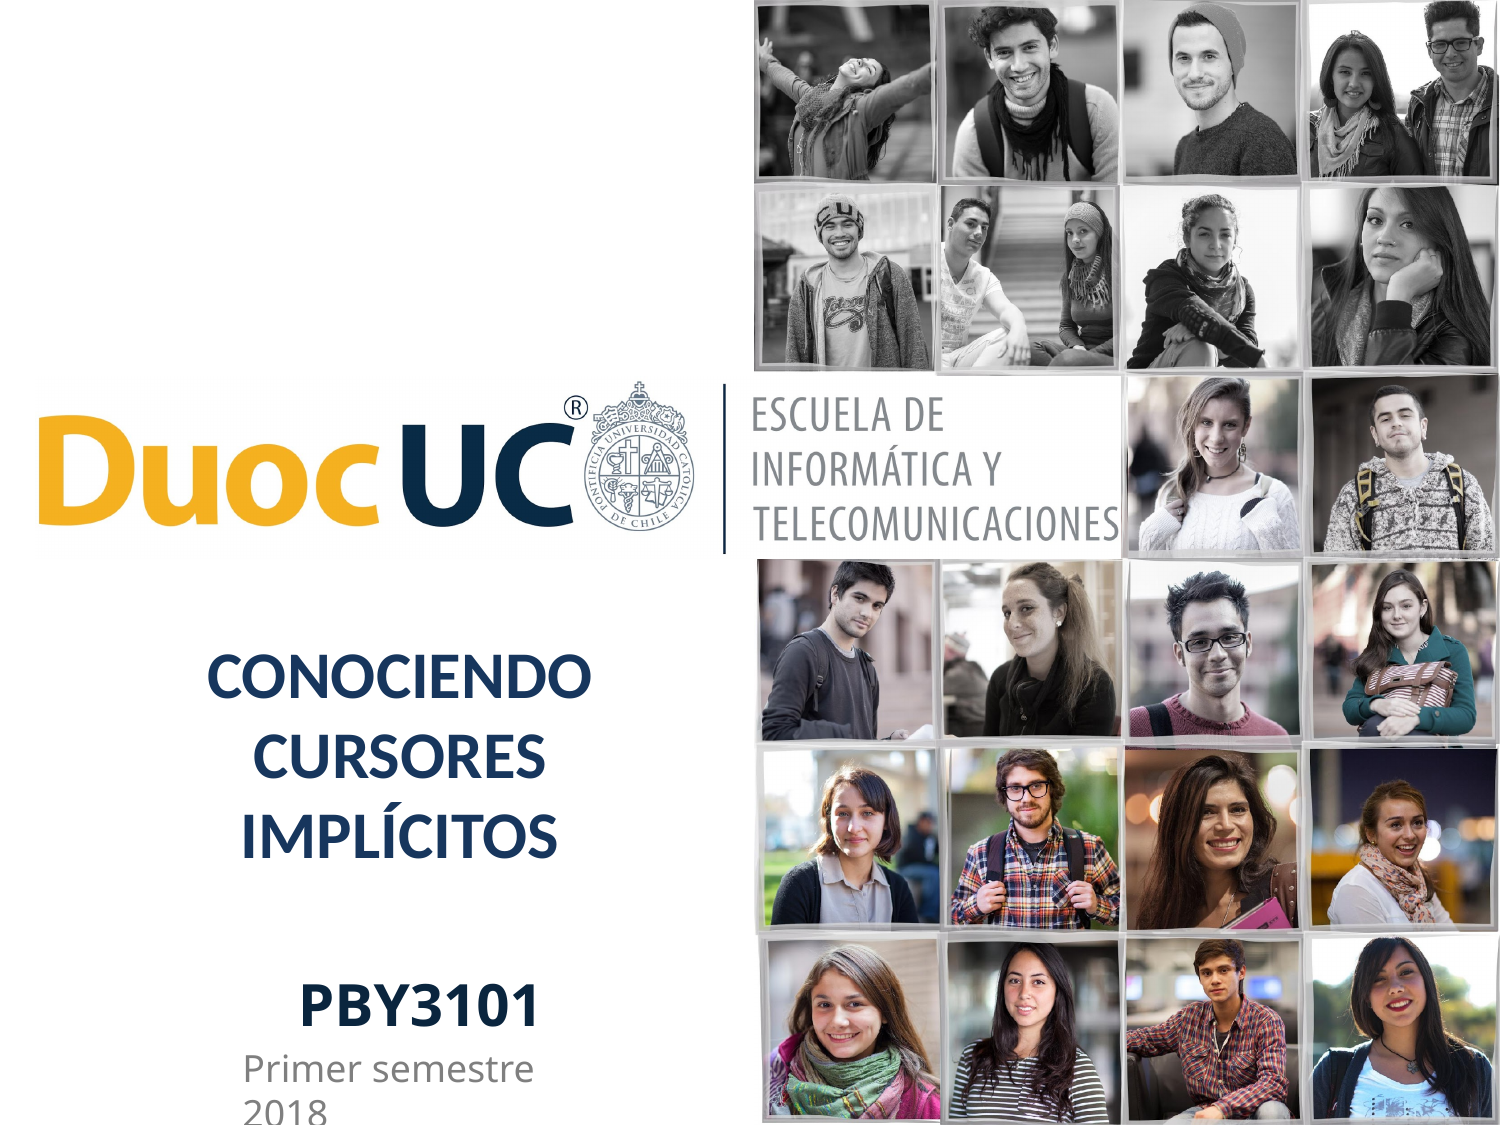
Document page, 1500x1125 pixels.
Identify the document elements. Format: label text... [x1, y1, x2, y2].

text_box PBY3101 [282, 960, 574, 1037]
text_box CONOCIENDO CURSORES IMPLÍCITOS [80, 624, 720, 883]
text_box Primer semestre 2018 [227, 1037, 630, 1099]
picture [35, 0, 1500, 1125]
